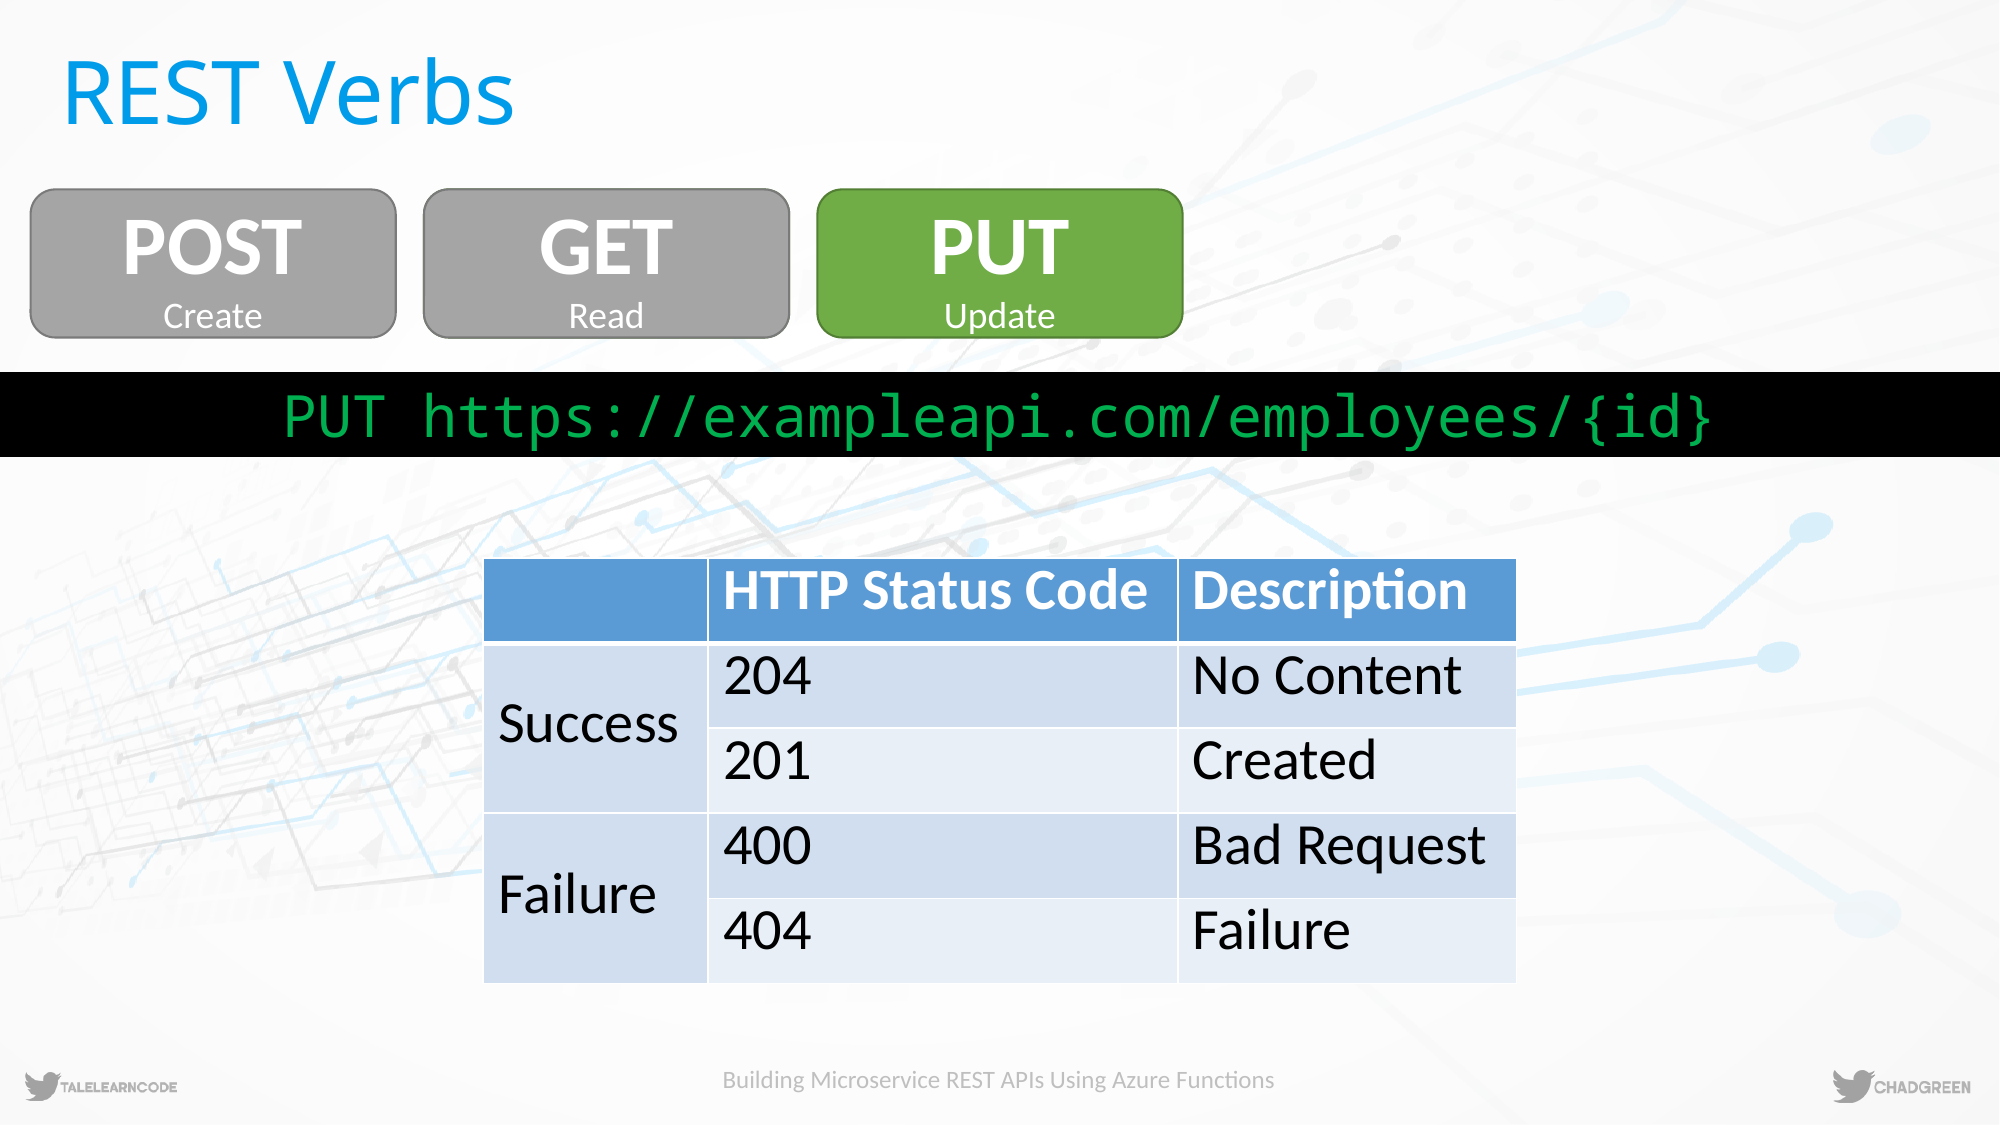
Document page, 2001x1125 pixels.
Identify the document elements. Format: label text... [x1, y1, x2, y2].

text_box POST Create [29, 188, 397, 339]
table_header [484, 559, 707, 641]
table_cell No Content [1179, 646, 1516, 727]
table_cell Bad Request [1179, 814, 1516, 898]
table_cell Success [484, 646, 707, 812]
table_header HTTP Status Code [709, 559, 1177, 641]
table_cell Failure [1179, 899, 1516, 983]
table_cell 201 [709, 729, 1177, 812]
table_header Description [1179, 559, 1516, 641]
table_cell Created [1179, 729, 1516, 812]
table_cell 204 [709, 646, 1177, 727]
table_cell 400 [709, 814, 1177, 898]
title REST Verbs [45, 40, 1952, 152]
table_cell 404 [709, 899, 1177, 983]
text_box PUT Update [816, 188, 1184, 339]
table_cell Failure [484, 814, 707, 983]
text_box PUT https://exampleapi.com/employees/{id} [0, 372, 2000, 457]
text_box GET Read [422, 188, 791, 339]
